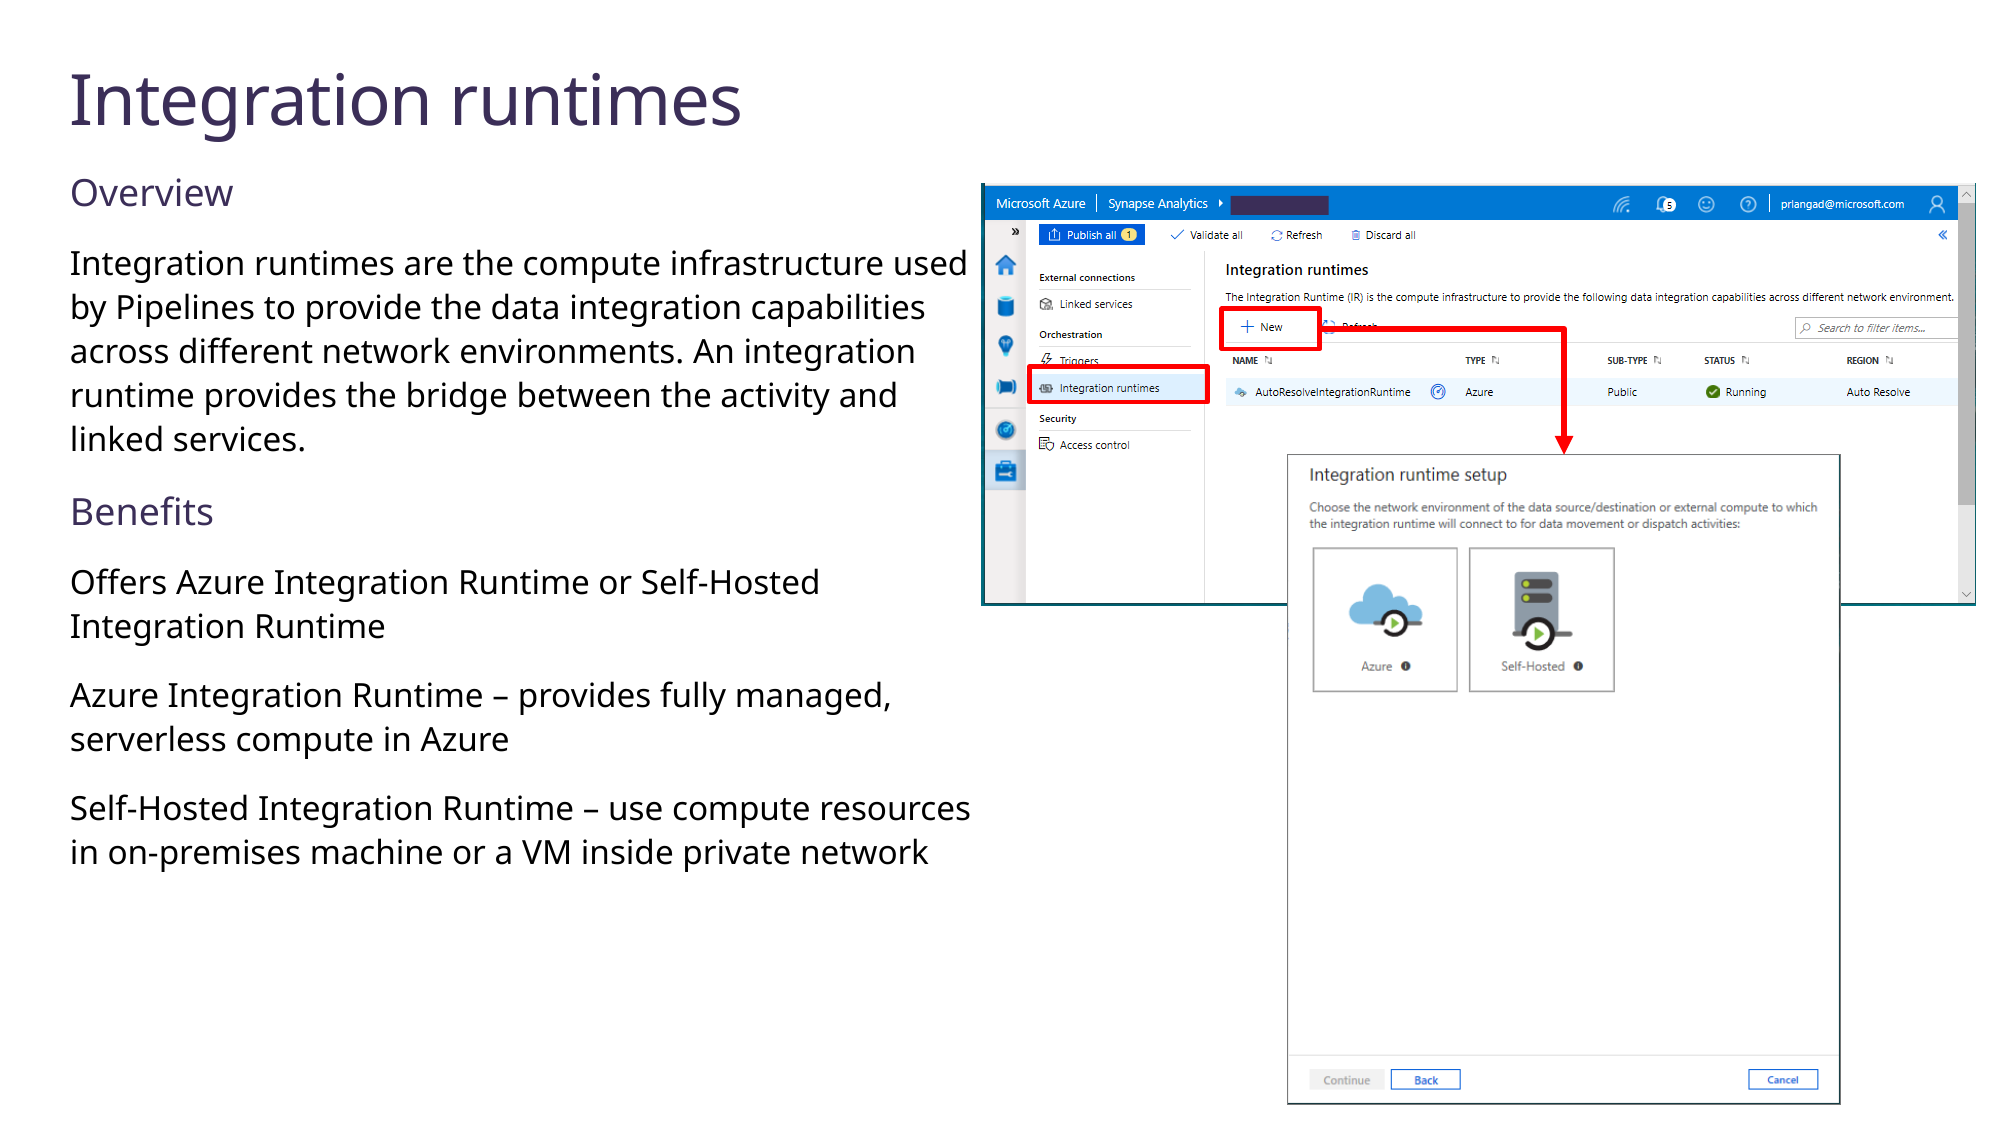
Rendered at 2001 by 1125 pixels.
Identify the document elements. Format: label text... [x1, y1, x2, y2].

list Overview Integration runtimes are the compute infrastructure used by Pipelines to provide the data integration capabilities across different network environments. An integration runtime provides the bridge between the activity and linked services. Benefits Offers Azure Integration Runtime or Self-Hosted Integration Runtime Azure Integration Runtime – provides fully managed, serverless compute in Azure Self-Hosted Integration Runtime – use compute resources in on-premises machine or a VM inside private network [70, 163, 982, 1076]
picture [981, 183, 1976, 1105]
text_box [1319, 328, 1515, 455]
title Integration runtimes [70, 27, 1288, 152]
